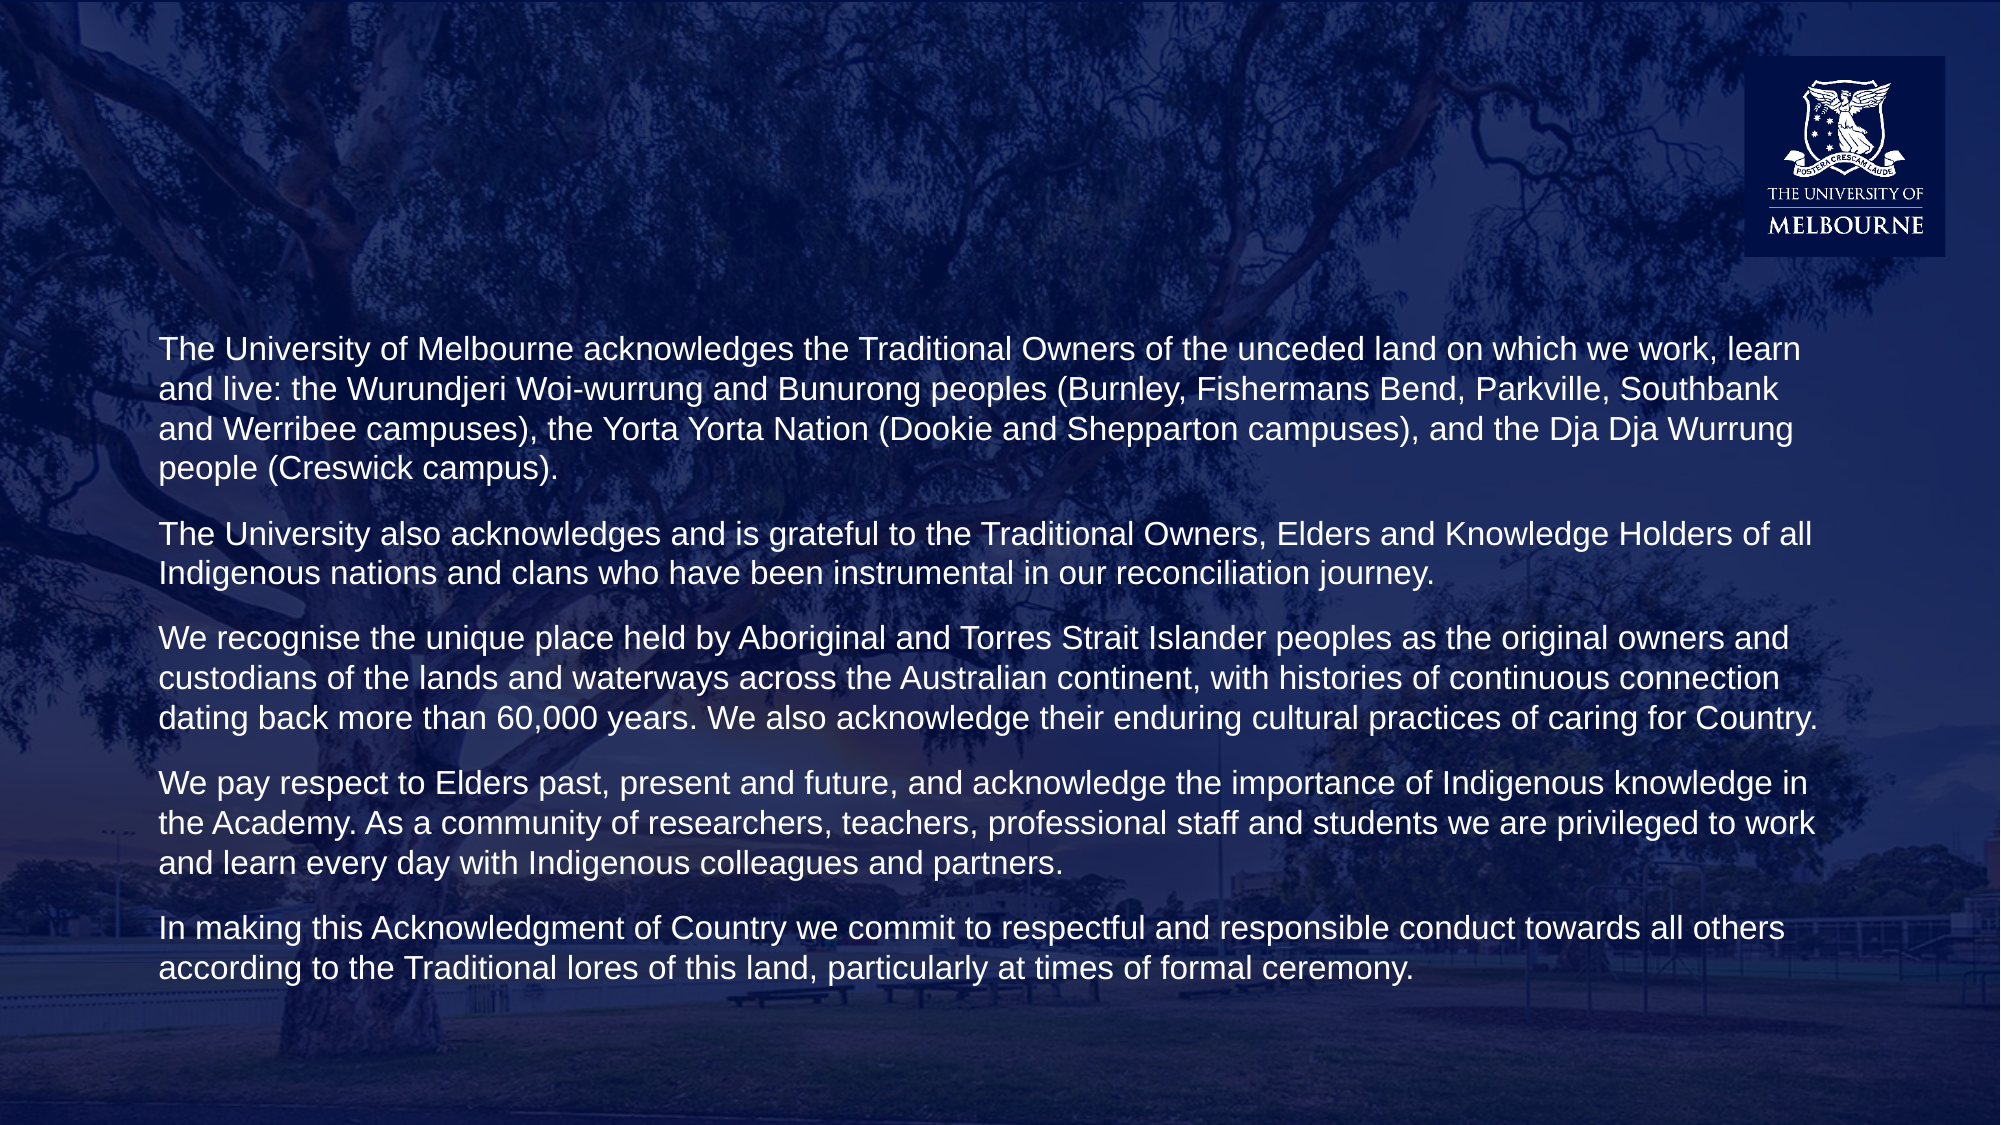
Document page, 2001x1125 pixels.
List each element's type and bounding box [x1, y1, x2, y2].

picture [1744, 55, 1946, 258]
text_box [143, 326, 1857, 443]
